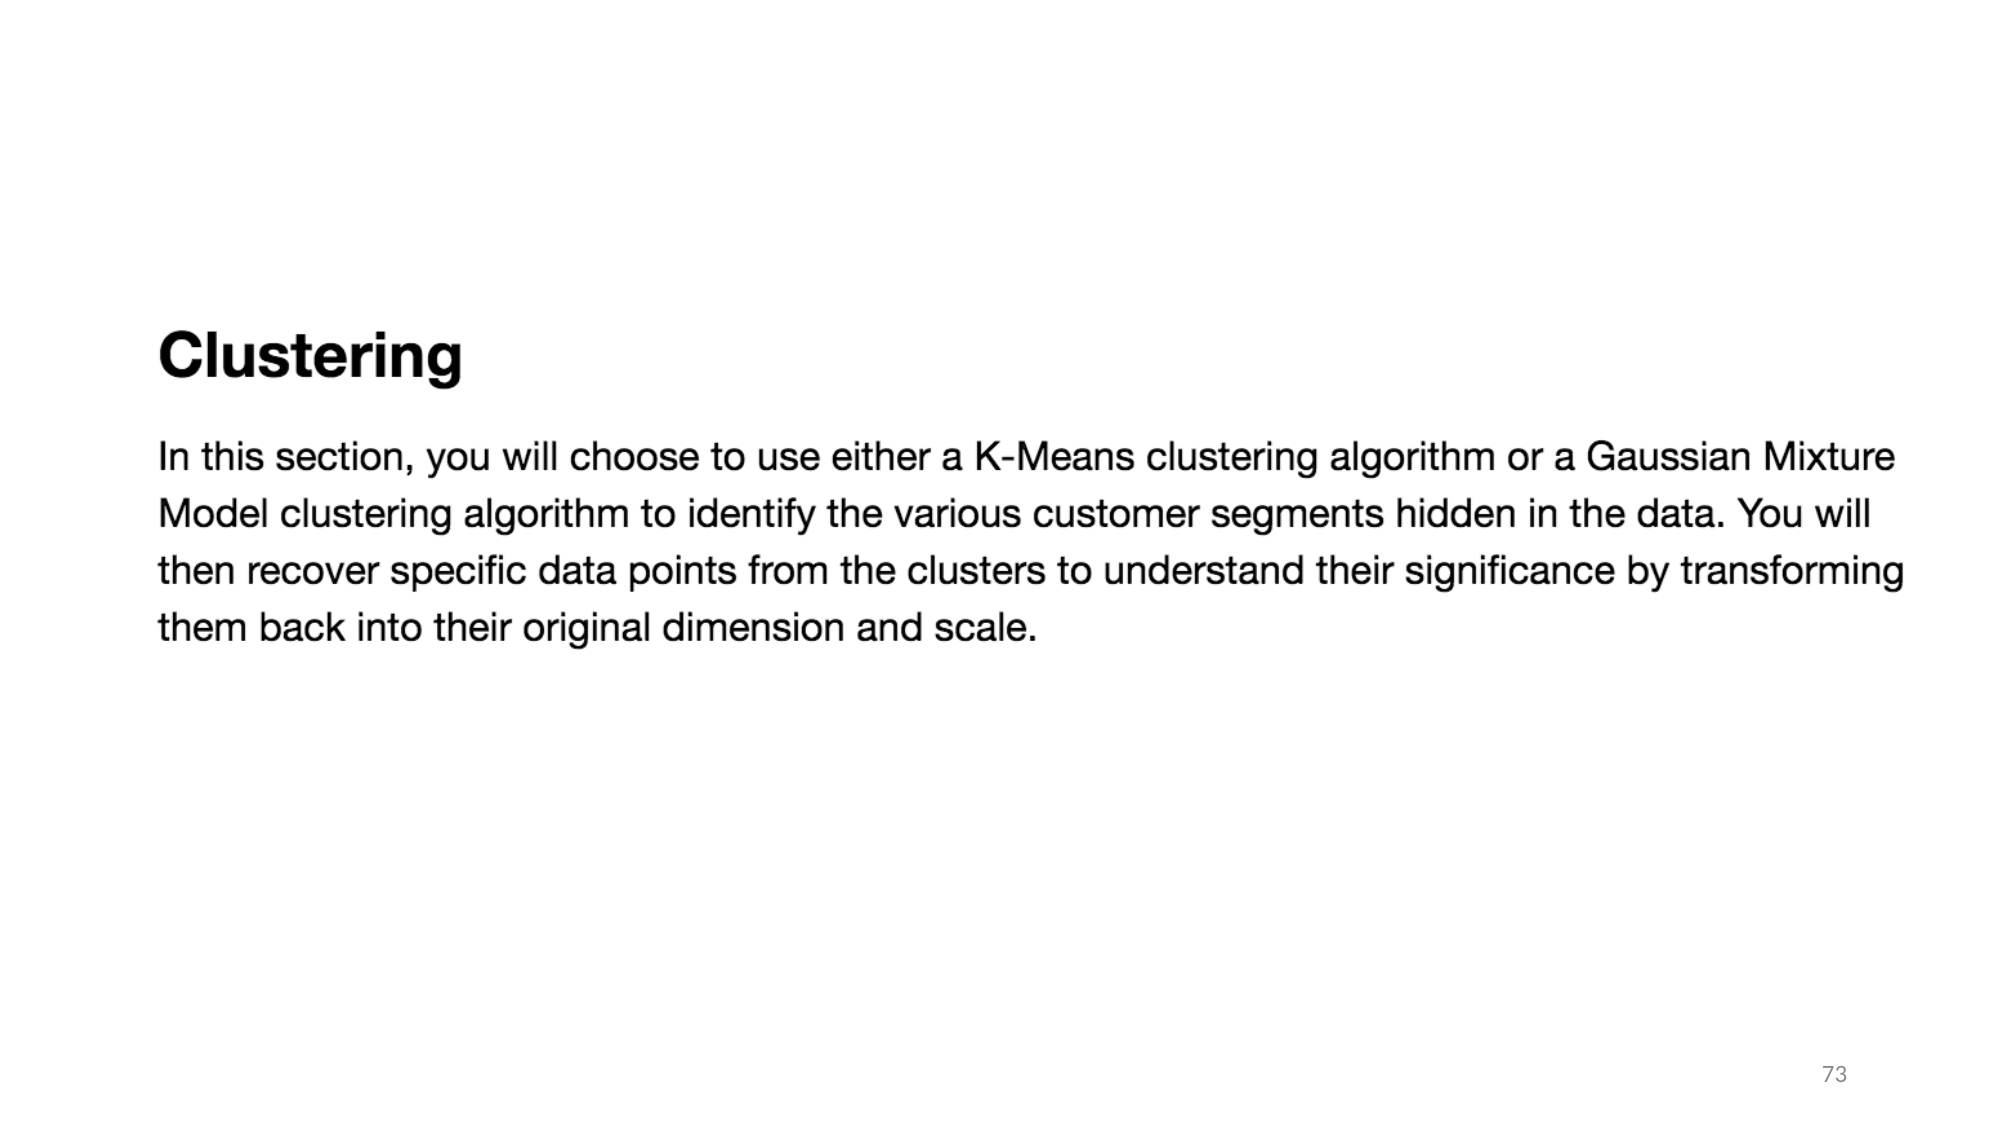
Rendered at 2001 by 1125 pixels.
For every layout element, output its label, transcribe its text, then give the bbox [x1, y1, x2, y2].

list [137, 302, 1944, 685]
slide_number 73 [1412, 1042, 1863, 1103]
